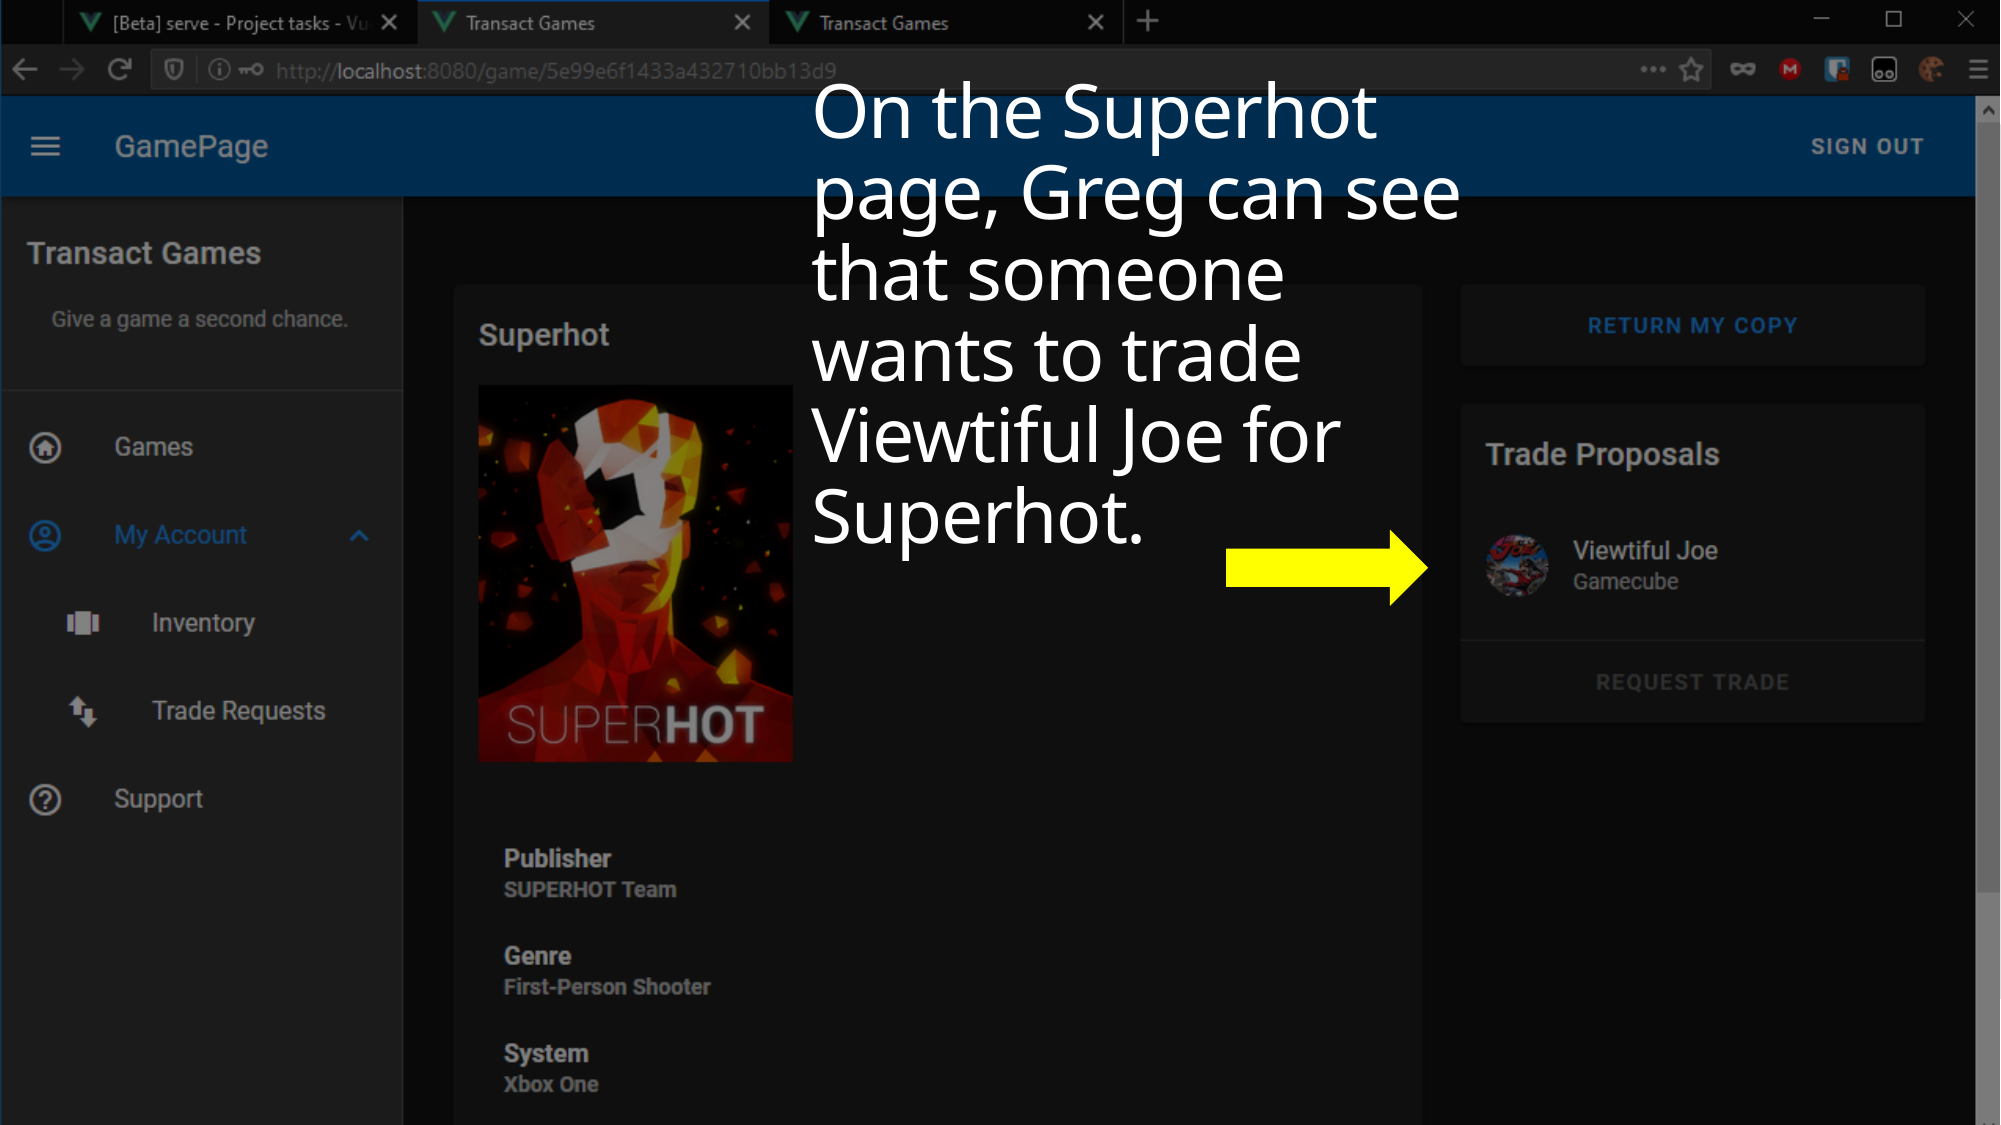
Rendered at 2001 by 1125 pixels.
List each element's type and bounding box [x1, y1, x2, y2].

list [0, 0, 2000, 1125]
